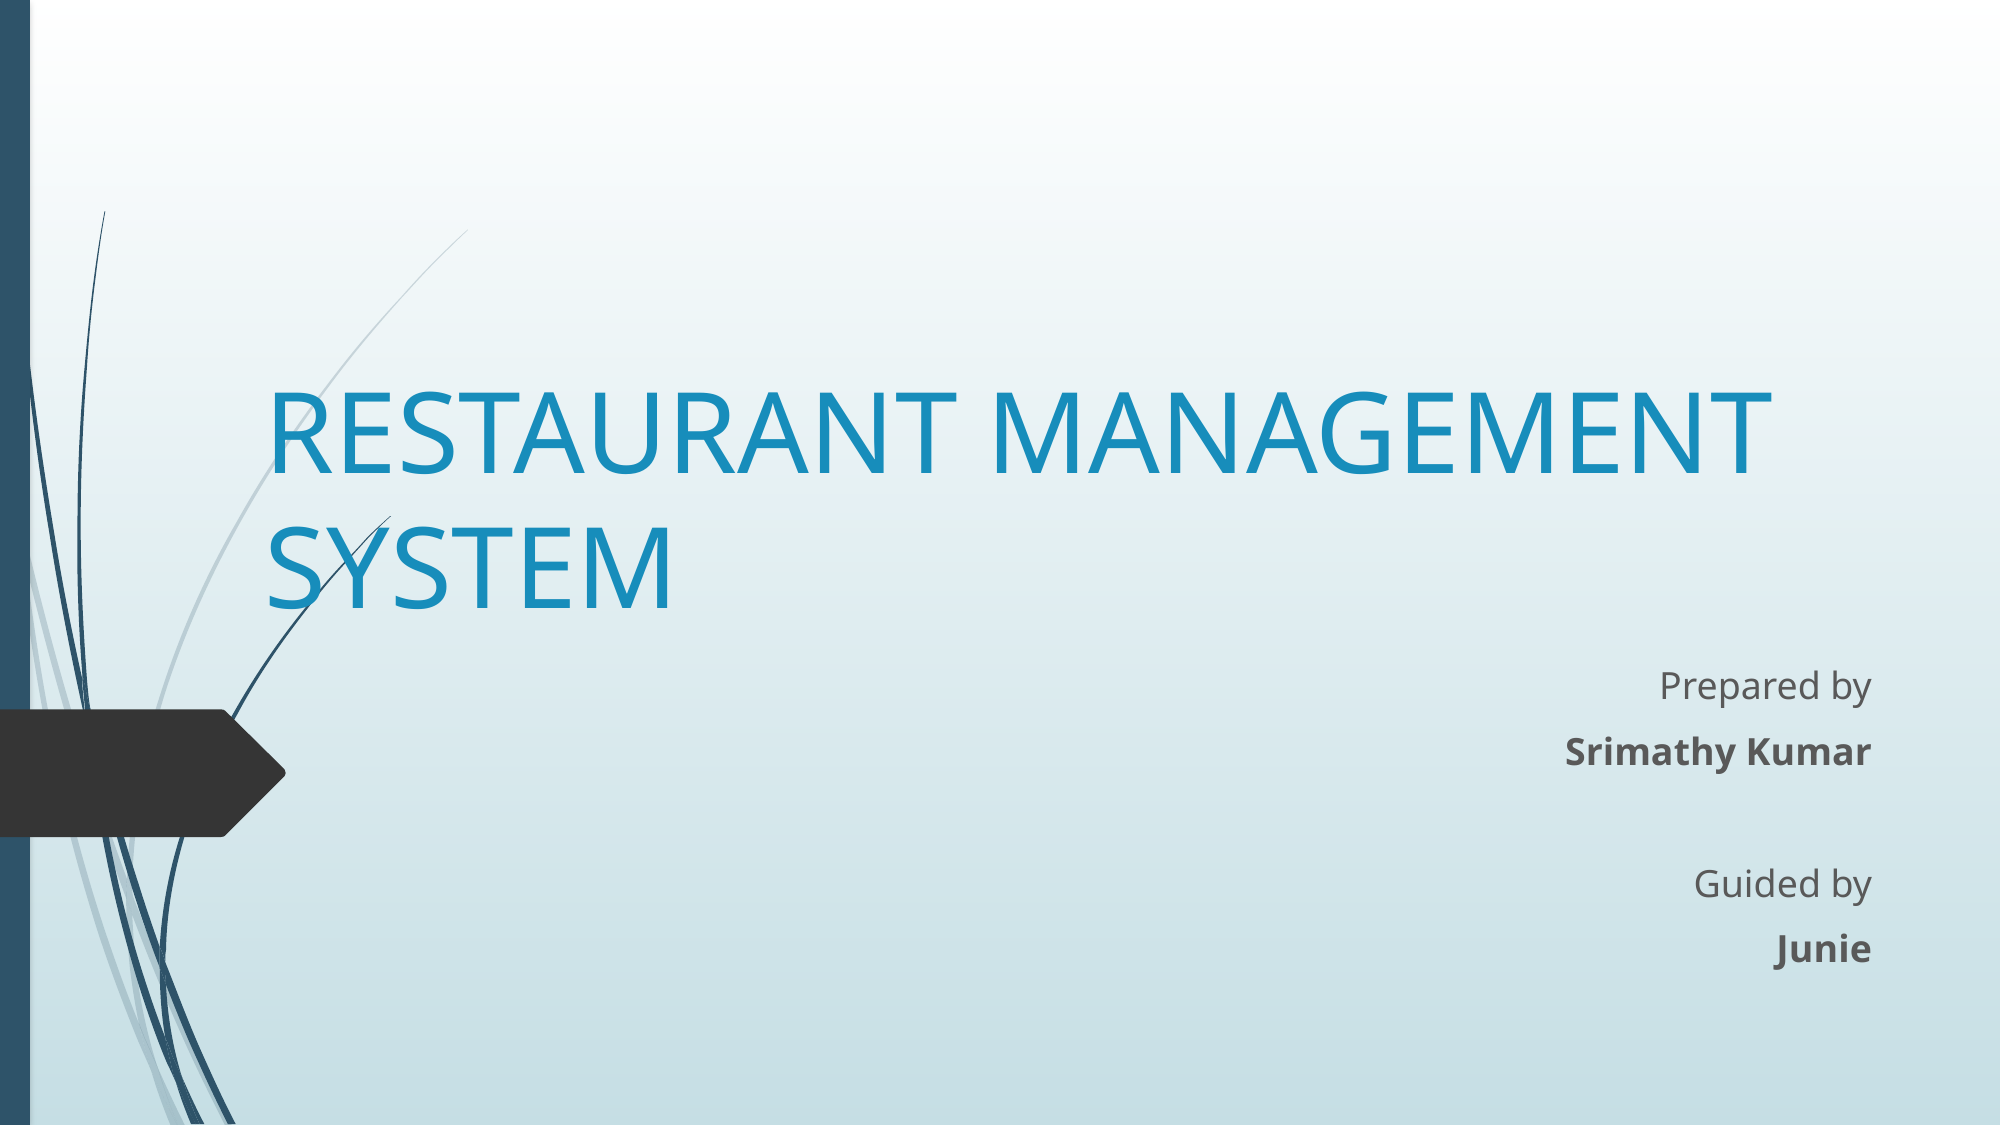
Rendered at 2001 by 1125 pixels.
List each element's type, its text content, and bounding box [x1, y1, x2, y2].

title RESTAURANT MANAGEMENT SYSTEM [249, 210, 1888, 639]
subtitle Prepared by Srimathy Kumar Guided by Junie [424, 654, 1888, 1063]
